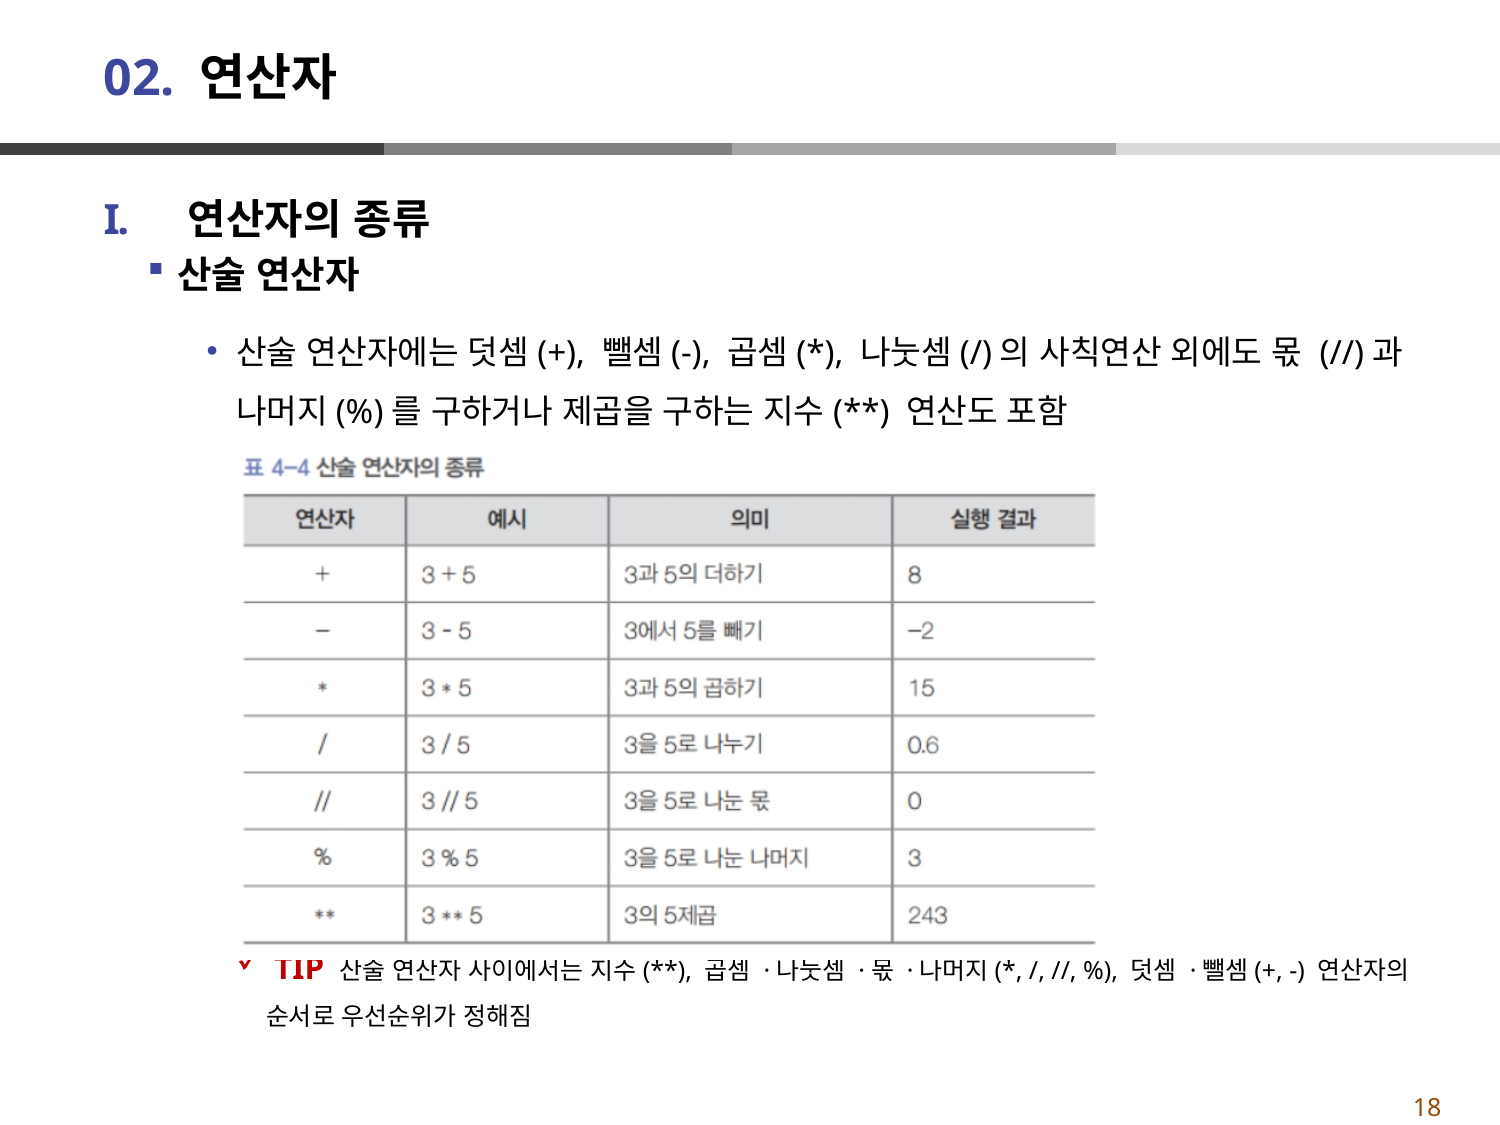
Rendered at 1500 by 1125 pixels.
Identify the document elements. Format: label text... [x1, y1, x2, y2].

picture [229, 444, 1111, 961]
title 02. 연산자 [88, 30, 1400, 121]
list 연산자의 종류 산술 연산자 산술 연산자에는 덧셈(+), 뺄셈(-), 곱셈(*), 나눗셈(/)의 사칙연산 외에도 몫 (//)과 나머지(%)를 구하거나 제곱을 구하는 지수(**) 연산도 포함 TIP 산술 연산자 사이에서는 지수(**), 곱셈 ·나눗셈 ·몫 ·나머지(*, /, //, %), 덧셈 ·뺄셈(+, -) 연산자의 순서로 우선순위가 정해짐 [88, 160, 1448, 1060]
